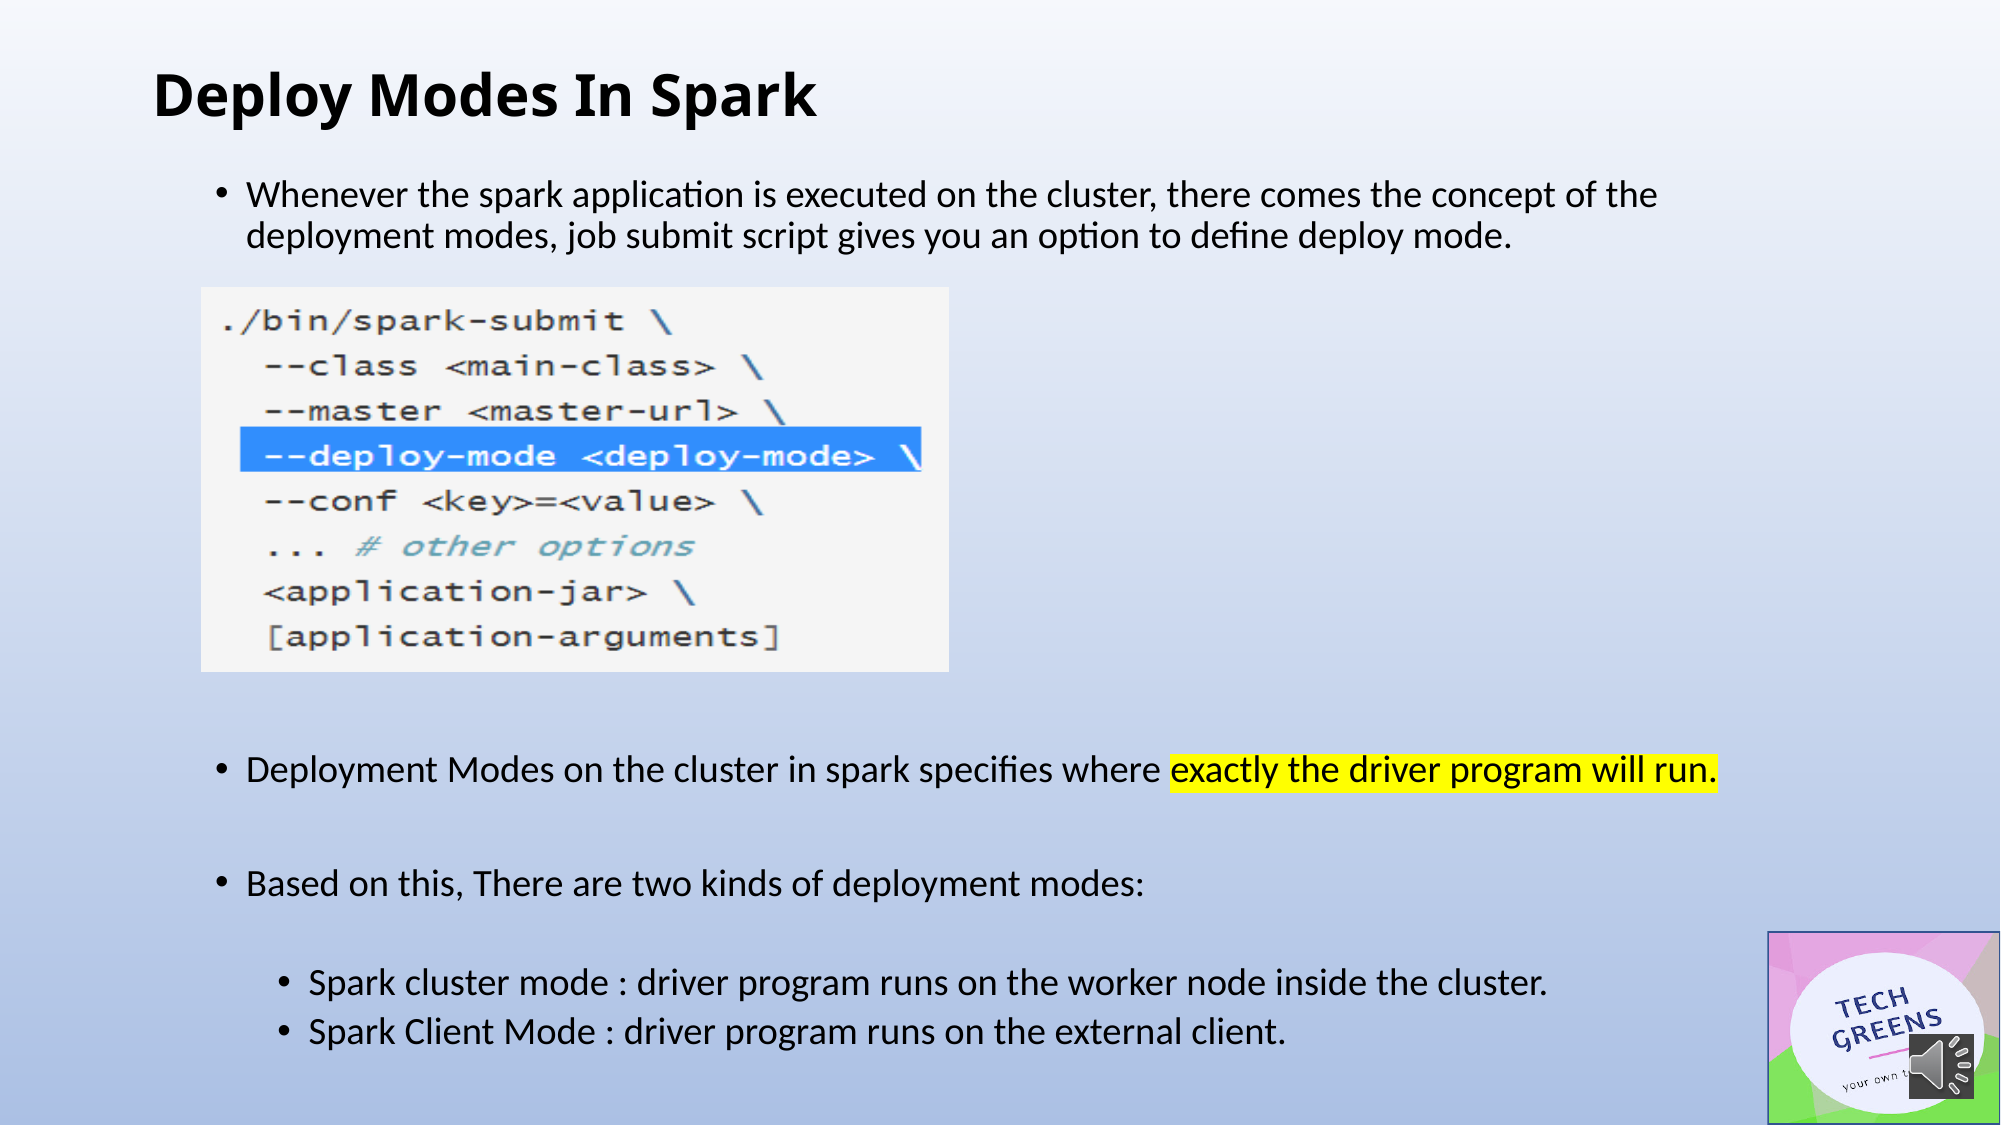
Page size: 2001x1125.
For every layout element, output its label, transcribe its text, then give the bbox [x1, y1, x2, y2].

picture [201, 287, 949, 672]
picture [1769, 933, 1999, 1123]
list Whenever the spark application is executed on the cluster, there comes the concept of the deployment modes, job submit script gives you an option to define deploy mode. Deployment Modes on the cluster in spark specifies where exactly the driver program will run. Based on this, There are two kinds of deployment modes: Spark cluster mode : driver program runs on the worker node inside the cluster. Spark Client Mode : driver program runs on the external client. [137, 166, 1863, 1066]
title Deploy Modes In Spark [137, 59, 1863, 135]
